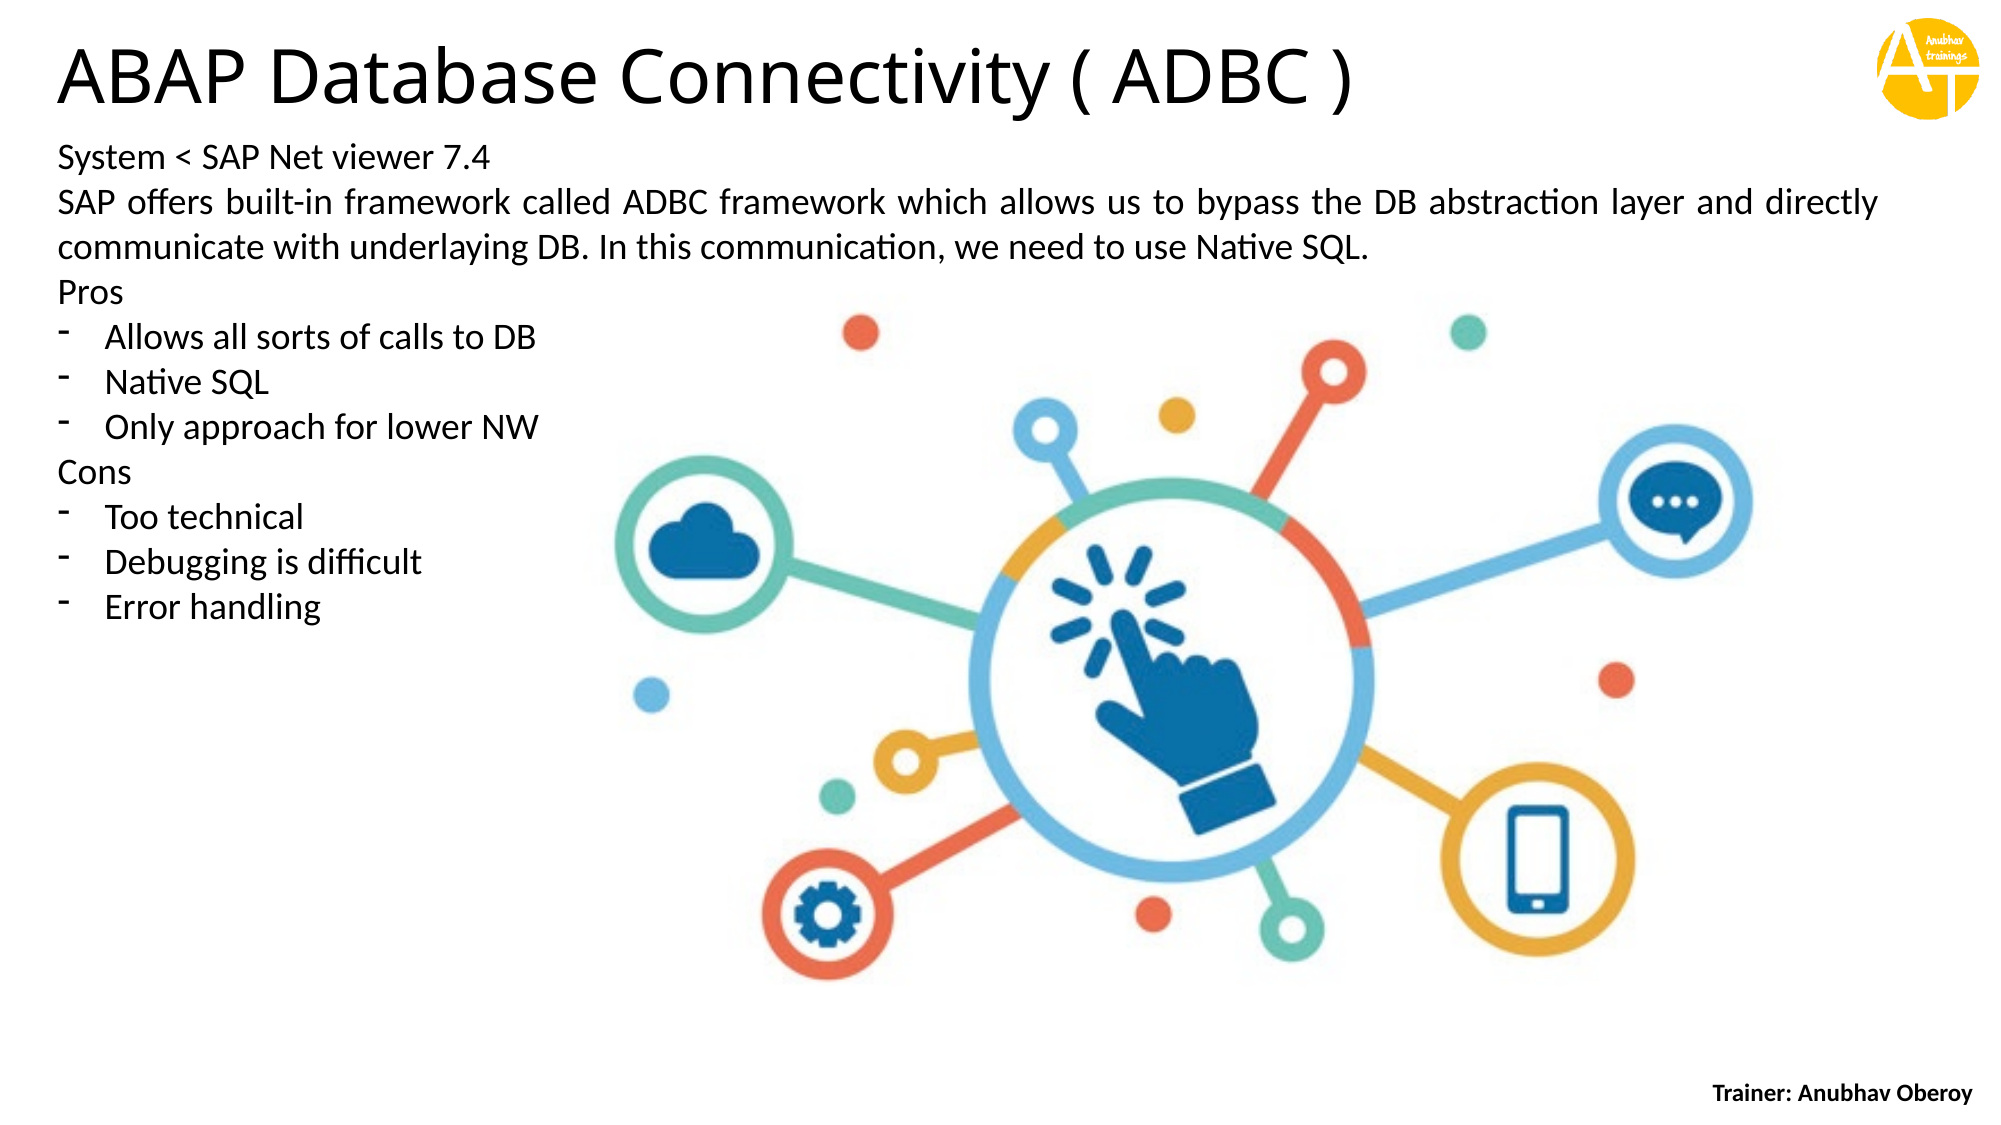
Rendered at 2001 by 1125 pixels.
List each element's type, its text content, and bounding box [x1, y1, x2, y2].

picture [1866, 11, 1985, 128]
footer Trainer: Anubhav Oberoy [1660, 1074, 2000, 1108]
text_box ABAP Database Connectivity ( ADBC ) [42, 30, 1866, 124]
text_box System < SAP Net viewer 7.4 SAP offers built-in framework called ADBC framework which allows us to bypass the DB abstraction layer and directly communicate with underlaying DB. In this communication, we need to use Native SQL. Pros Allows all sorts of calls to DB Native SQL Only approach for lower NW Cons Too technical Debugging is difficult Error handling [42, 124, 1896, 635]
picture [475, 223, 1894, 1073]
